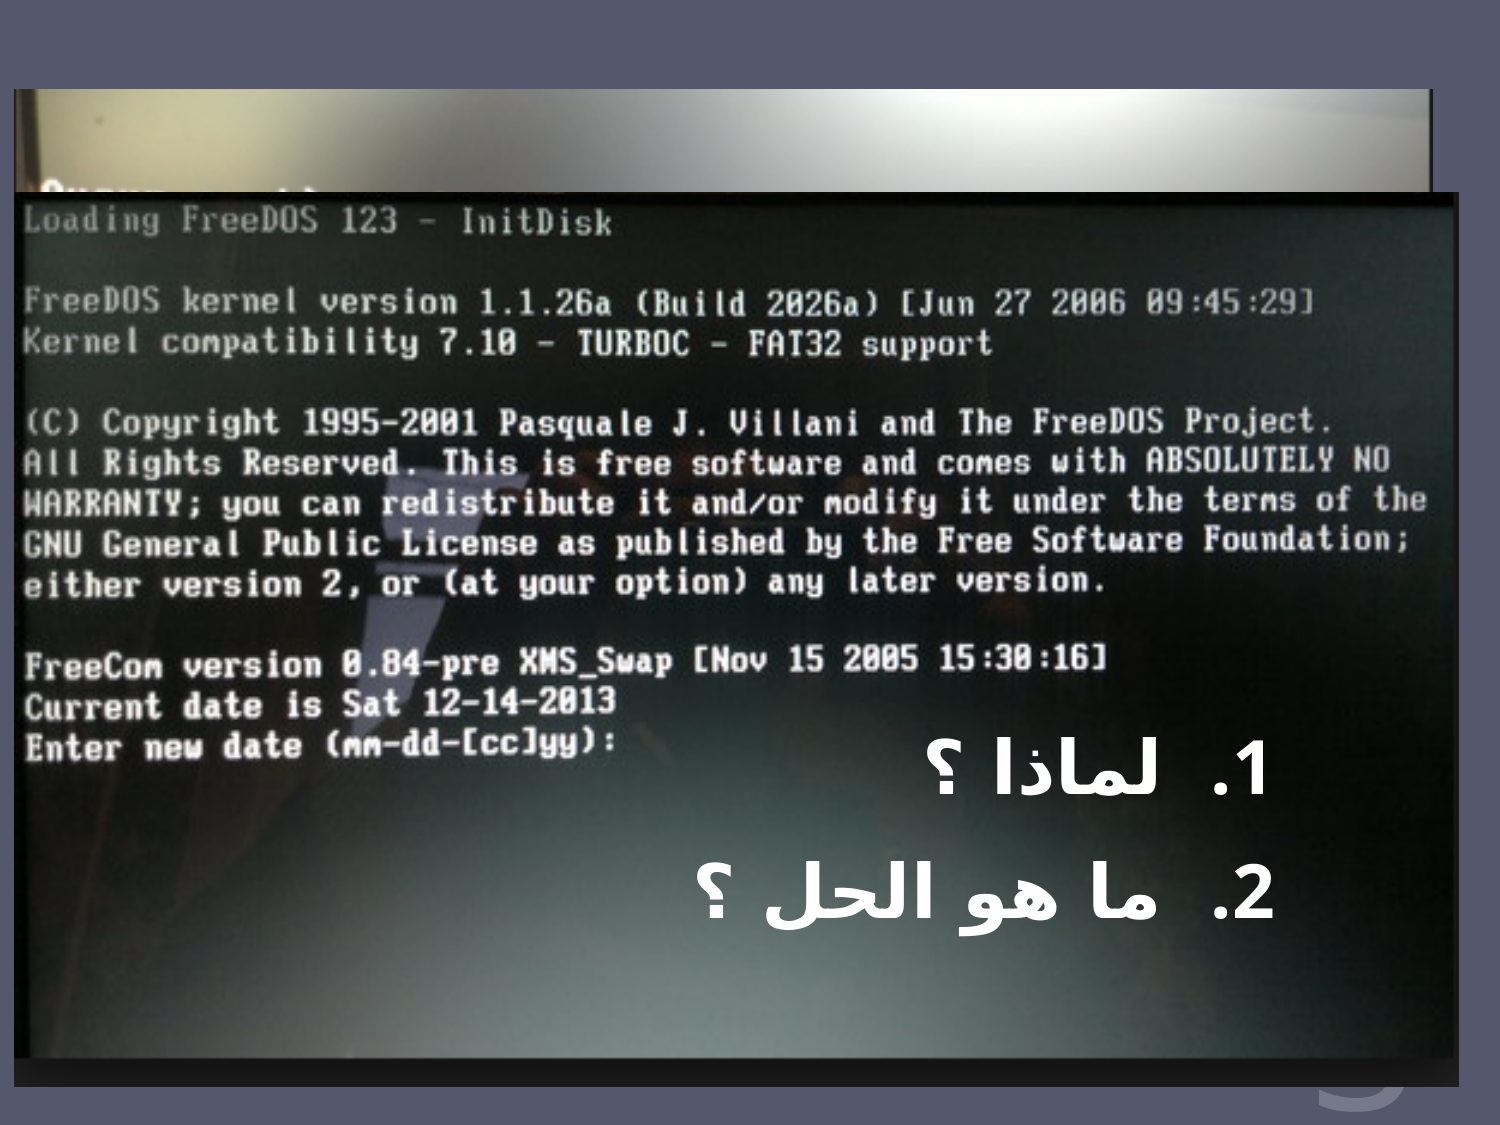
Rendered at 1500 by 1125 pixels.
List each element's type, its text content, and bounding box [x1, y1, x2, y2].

picture [14, 89, 1459, 1087]
slide_number 3 [1073, 1087, 1433, 1125]
